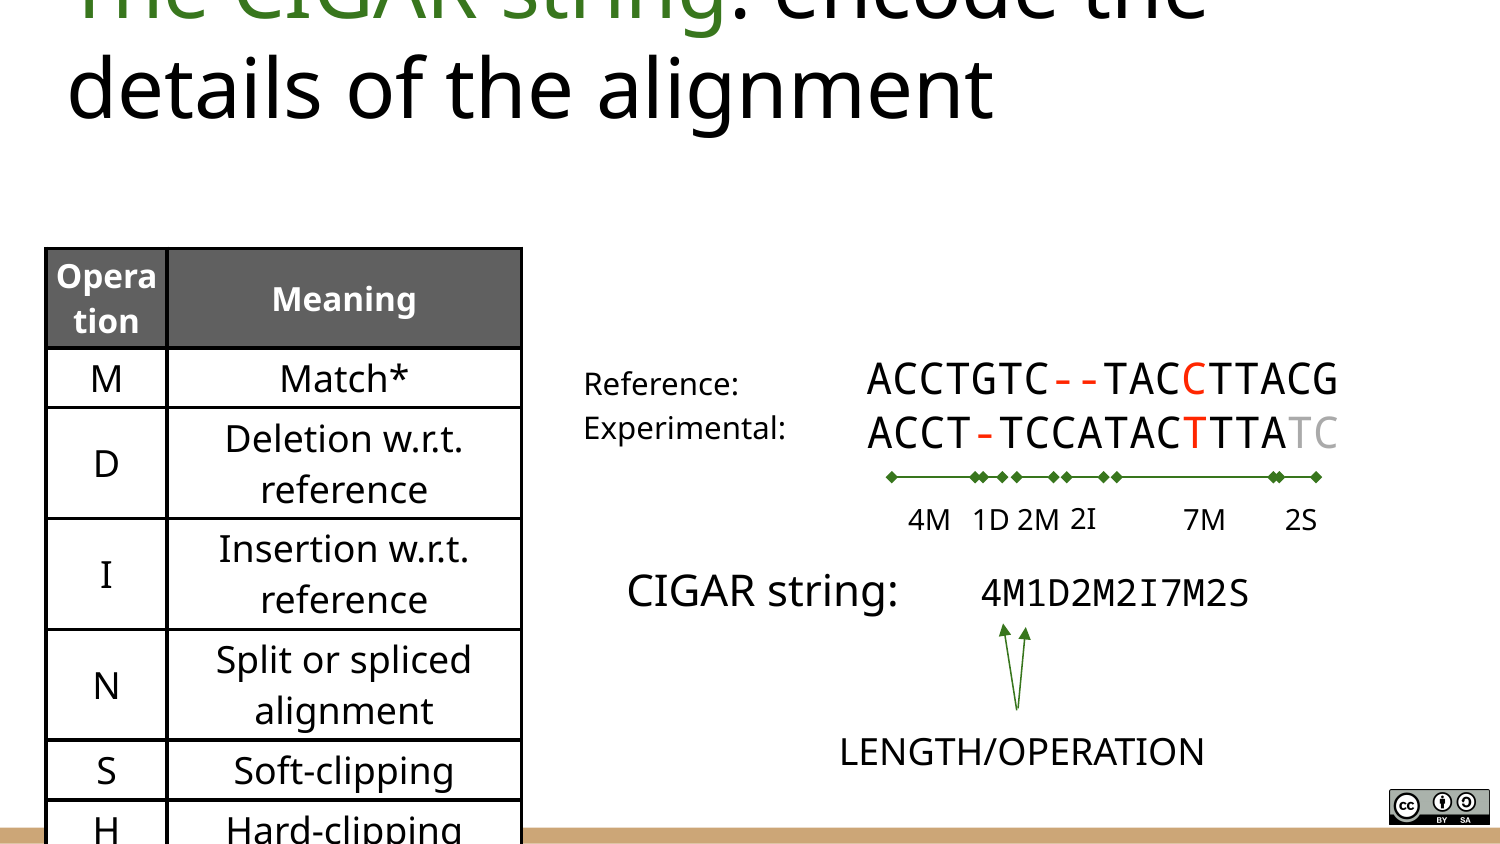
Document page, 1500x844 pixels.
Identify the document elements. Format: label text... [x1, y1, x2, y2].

table_cell M [48, 350, 165, 406]
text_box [620, 562, 1277, 616]
table_cell N [48, 631, 165, 738]
table_cell Insertion w.r.t. reference [169, 520, 520, 628]
table_cell H [48, 802, 165, 844]
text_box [996, 476, 1040, 543]
table_cell D [48, 409, 165, 517]
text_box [1116, 476, 1258, 543]
table_cell I [48, 520, 165, 628]
table_cell Soft-clipping [169, 742, 520, 798]
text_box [1259, 476, 1344, 543]
table_cell Deletion w.r.t. reference [169, 409, 520, 517]
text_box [577, 342, 1443, 465]
picture [1389, 789, 1490, 825]
table_cell S [48, 742, 165, 798]
table_cell Split or spliced alignment [169, 631, 520, 738]
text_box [1041, 477, 1114, 541]
table_cell Match* [169, 350, 520, 406]
table_header Meaning [169, 250, 520, 346]
table_header Operation [48, 250, 165, 346]
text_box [776, 623, 1269, 783]
table_cell Hard-clipping [169, 802, 520, 844]
title The CIGAR string: encode the details of the alignment [51, 14, 1449, 151]
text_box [874, 476, 947, 543]
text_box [948, 476, 995, 543]
